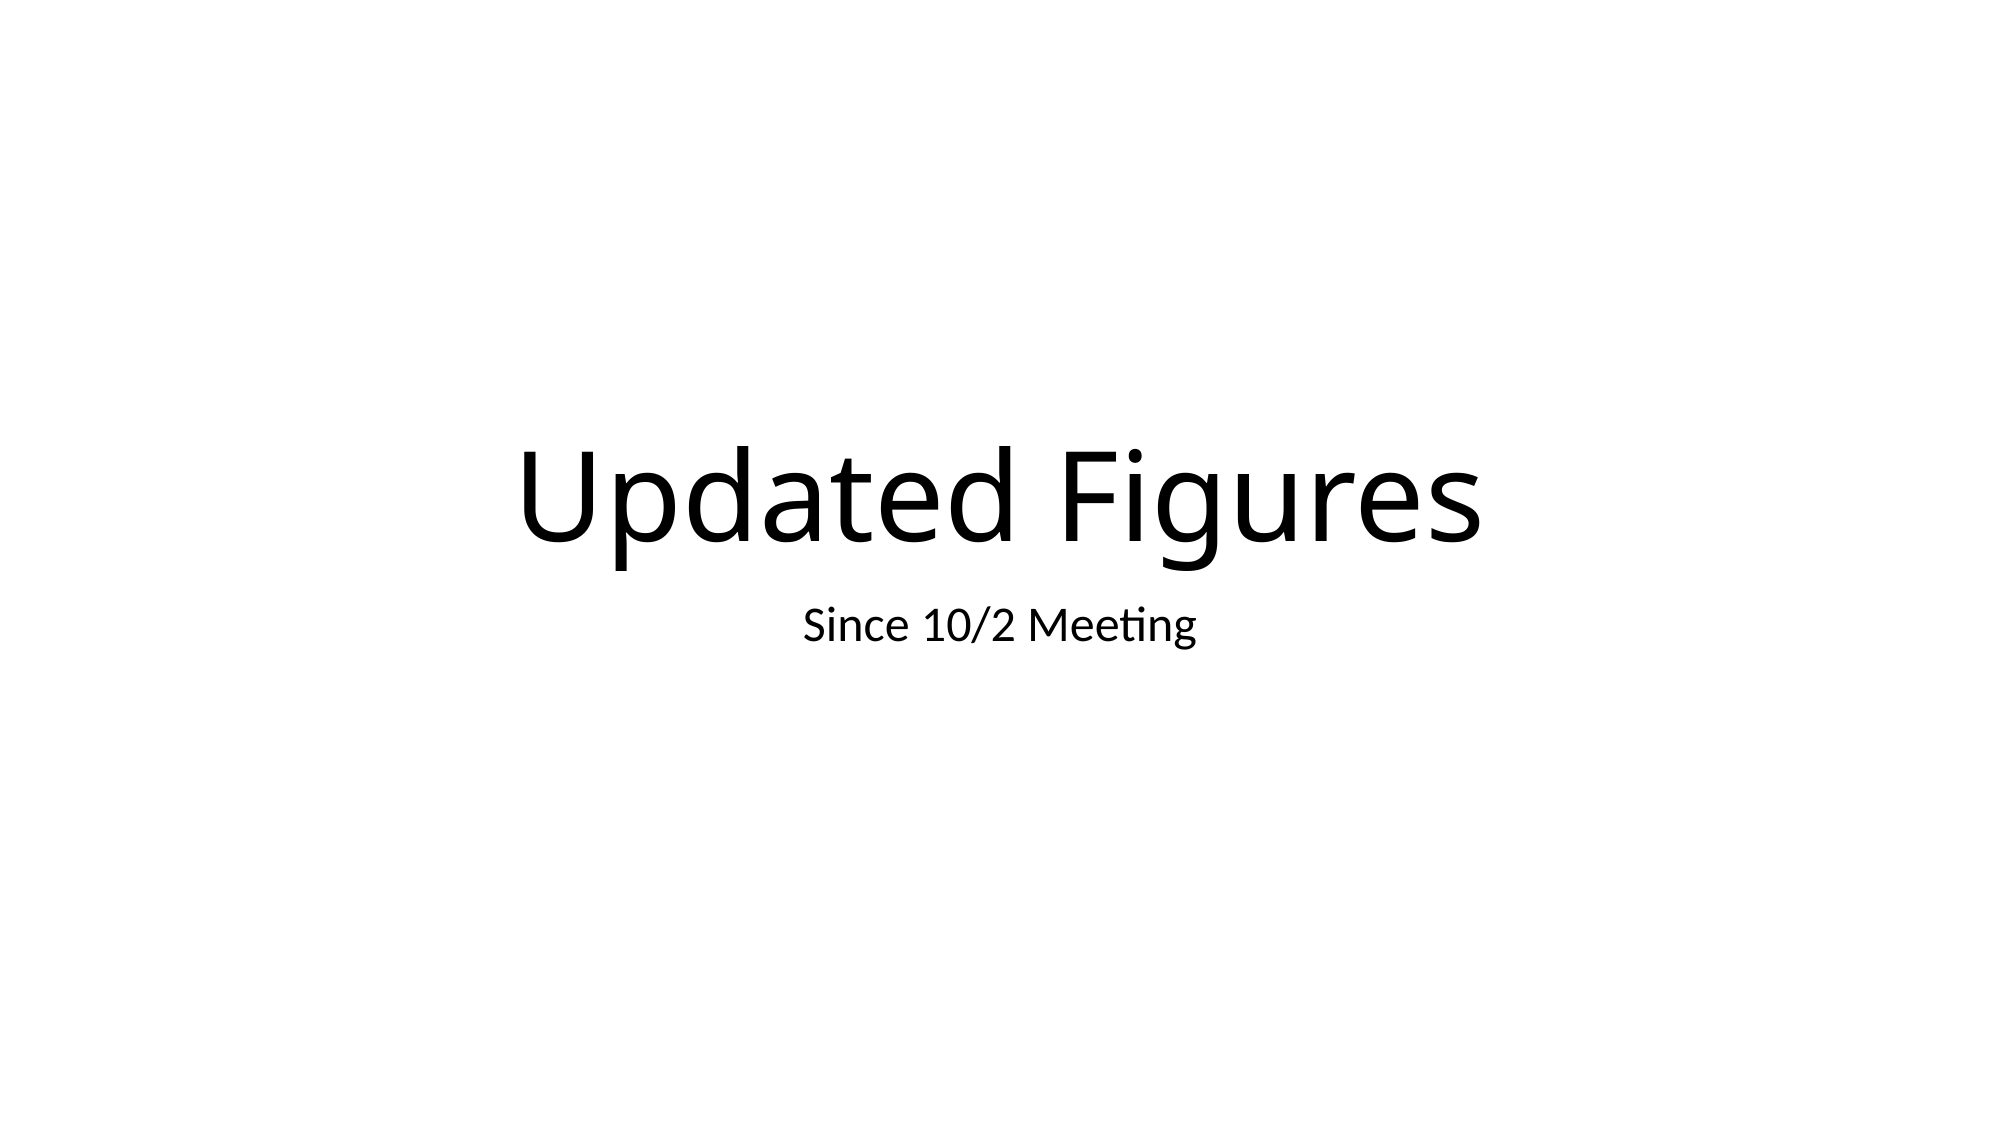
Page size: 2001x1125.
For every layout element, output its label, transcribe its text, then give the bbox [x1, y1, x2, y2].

title Updated Figures [249, 184, 1750, 576]
subtitle Since 10/2 Meeting [249, 590, 1750, 863]
